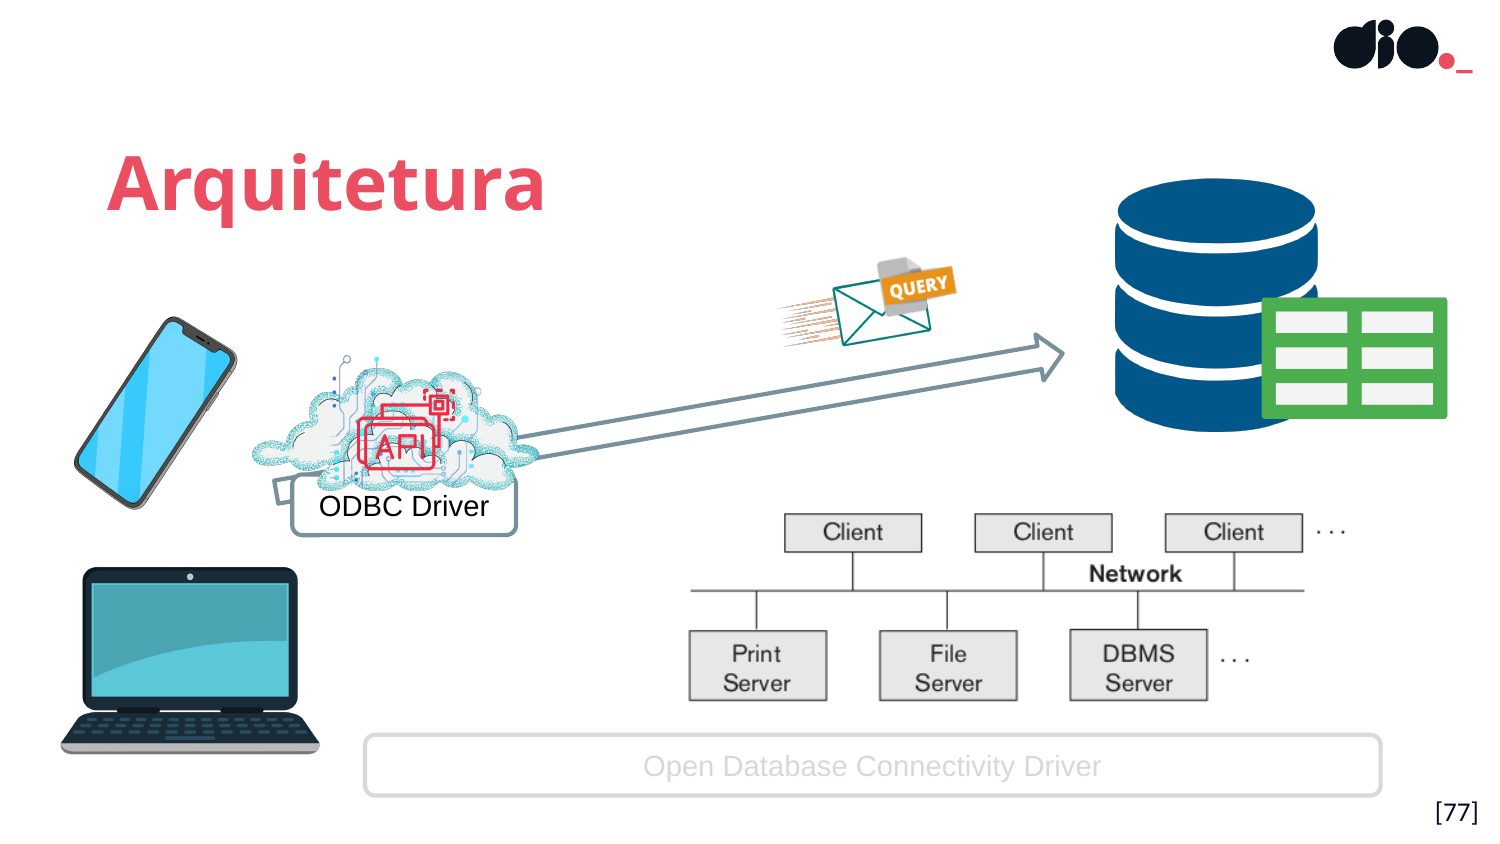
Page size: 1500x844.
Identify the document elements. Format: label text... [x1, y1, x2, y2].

text_box Arquitetura [92, 104, 1408, 243]
picture [16, 562, 365, 759]
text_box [764, 245, 974, 371]
text_box ODBC Driver [290, 526, 519, 538]
picture [621, 474, 1380, 710]
picture [1333, 19, 1473, 74]
picture [1083, 178, 1460, 435]
text_box Open Database Connectivity Driver [362, 732, 1383, 798]
slide_number [<número>] [1403, 779, 1494, 844]
text_box [553, 332, 1065, 458]
picture [52, 298, 549, 533]
